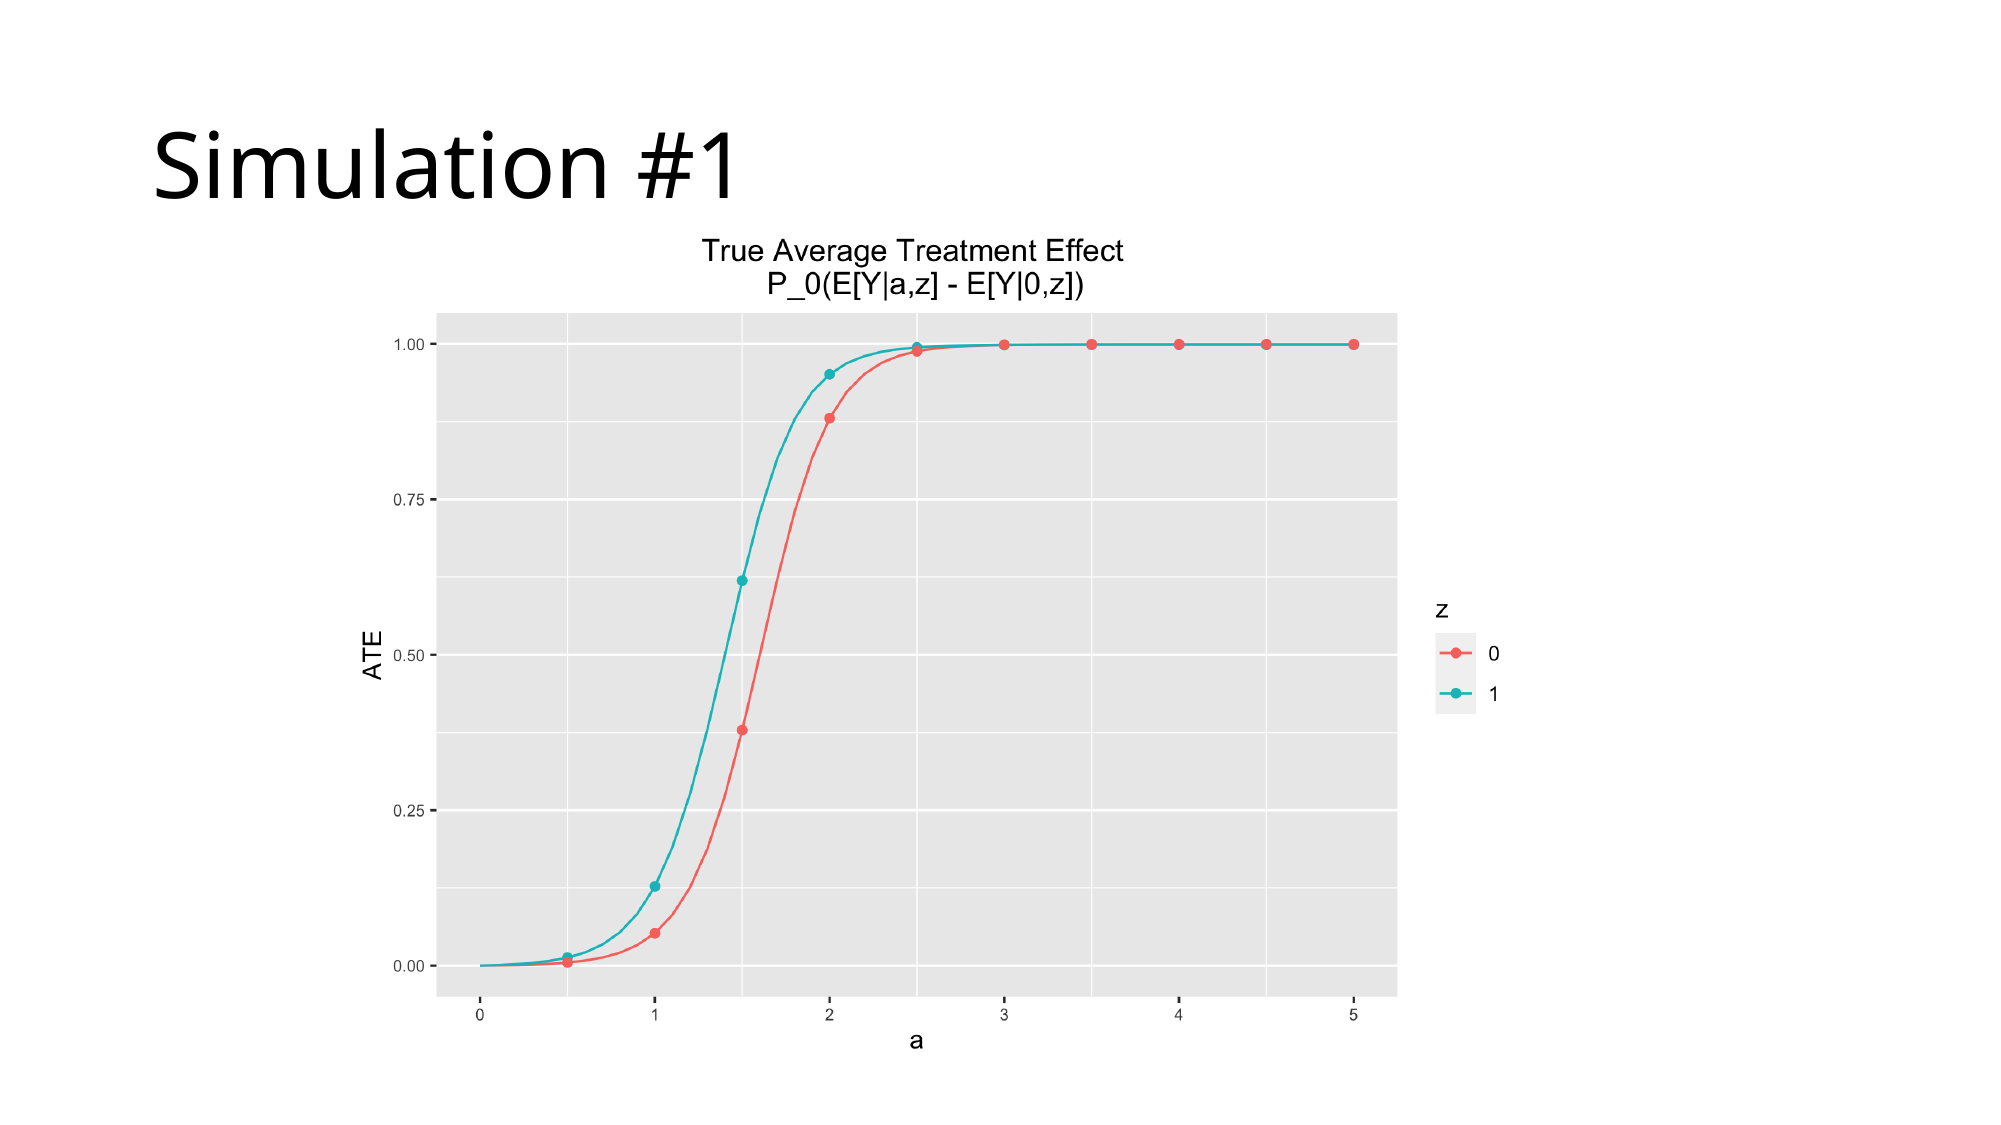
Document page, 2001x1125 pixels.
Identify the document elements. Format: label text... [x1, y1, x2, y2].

title Simulation #1 [137, 59, 1863, 278]
picture [350, 226, 1525, 1066]
